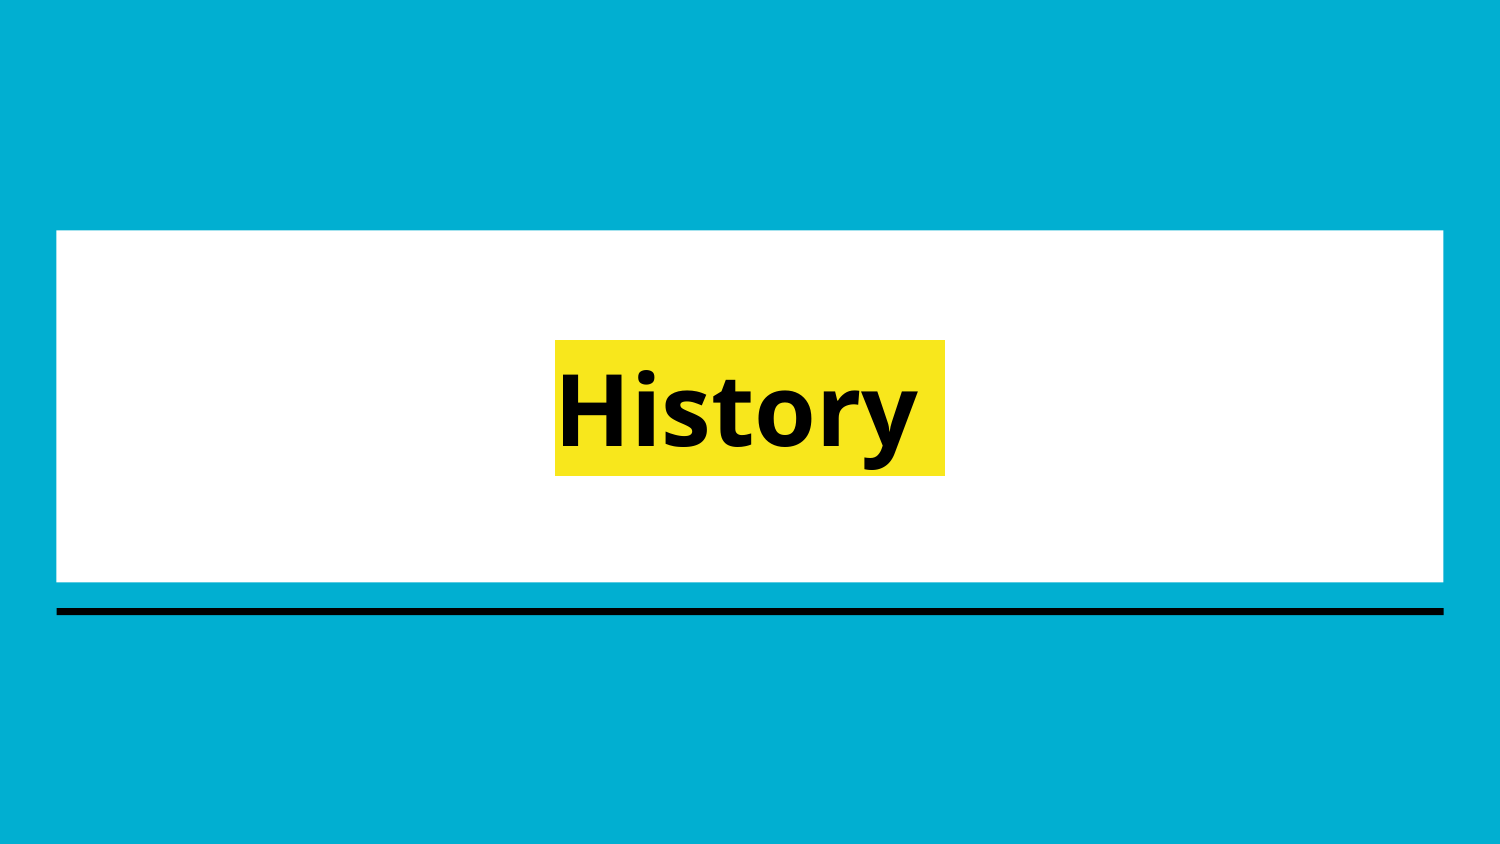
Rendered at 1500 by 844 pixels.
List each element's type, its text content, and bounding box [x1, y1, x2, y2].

title History [56, 230, 1444, 583]
